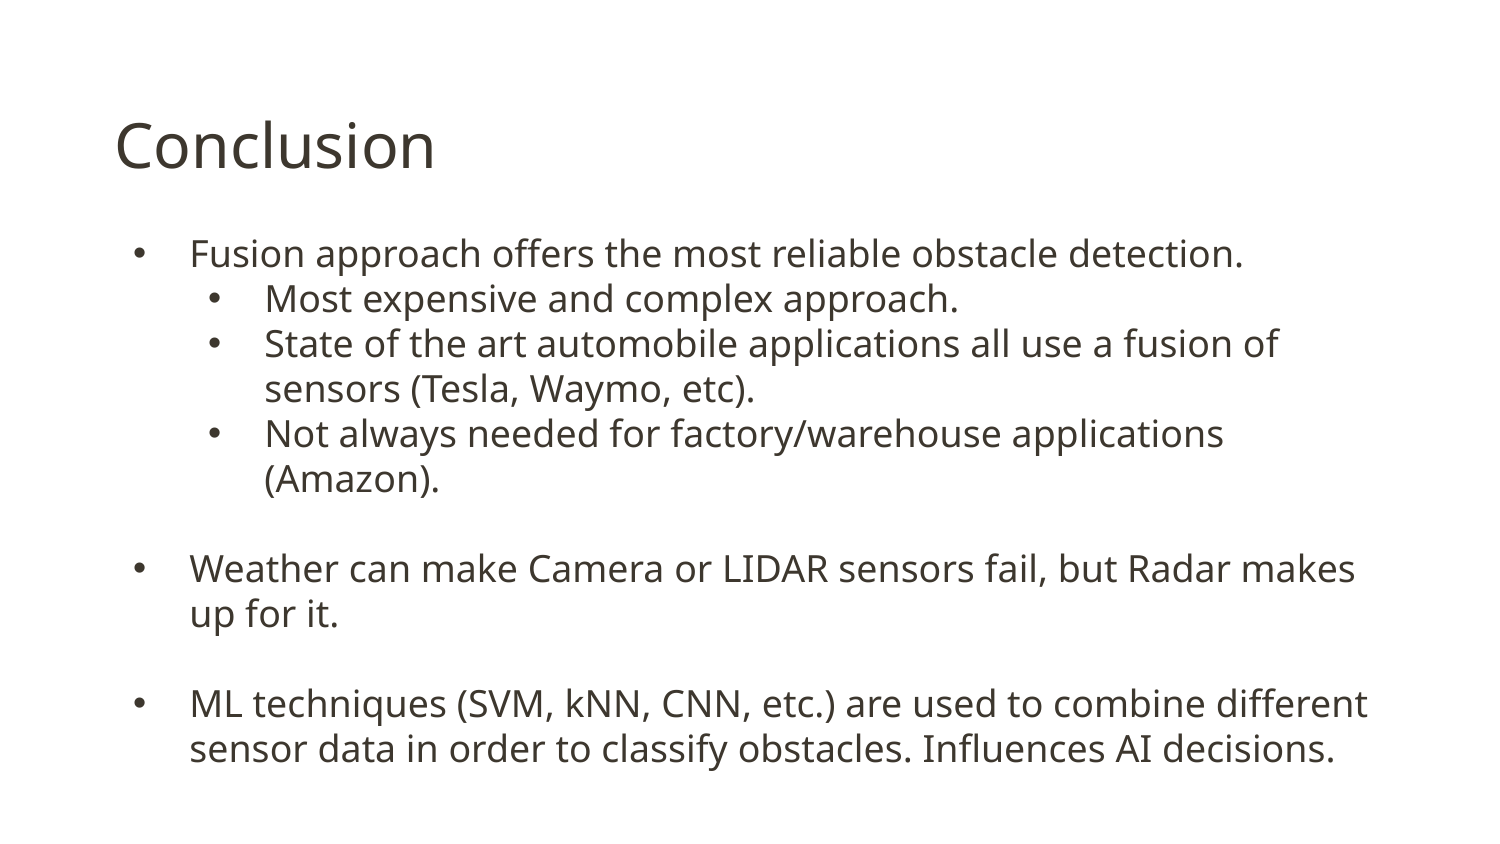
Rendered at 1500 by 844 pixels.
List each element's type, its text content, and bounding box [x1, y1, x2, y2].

list Fusion approach offers the most reliable obstacle detection. Most expensive and complex approach. State of the art automobile applications all use a fusion of sensors (Tesla, Waymo, etc). Not always needed for factory/warehouse applications (Amazon). Weather can make Camera or LIDAR sensors fail, but Radar makes up for it. ML techniques (SVM, kNN, CNN, etc.) are used to combine different sensor data in order to classify obstacles. Influences AI decisions. [103, 224, 1397, 760]
title Conclusion [103, 46, 1397, 188]
